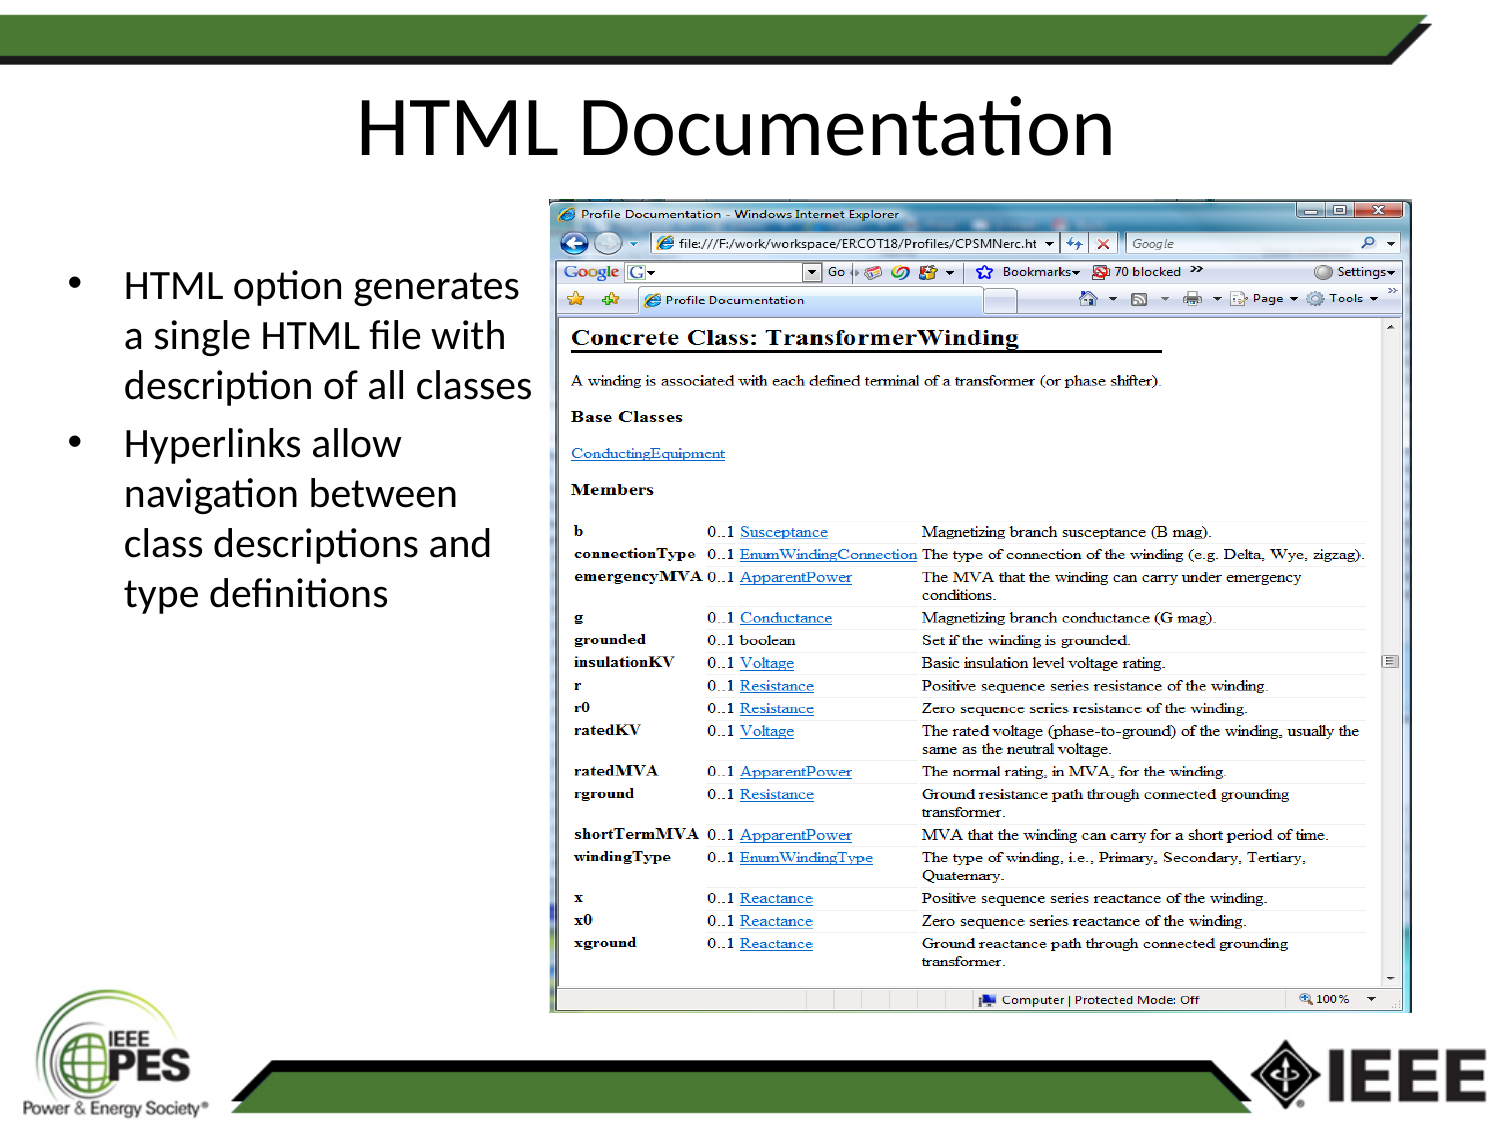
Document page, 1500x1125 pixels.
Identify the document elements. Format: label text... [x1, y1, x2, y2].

list HTML option generates a single HTML file with description of all classes Hyperlinks allow navigation between class descriptions and type definitions [52, 249, 544, 926]
picture [0, 0, 1500, 1125]
title HTML Documentation [61, 62, 1412, 181]
